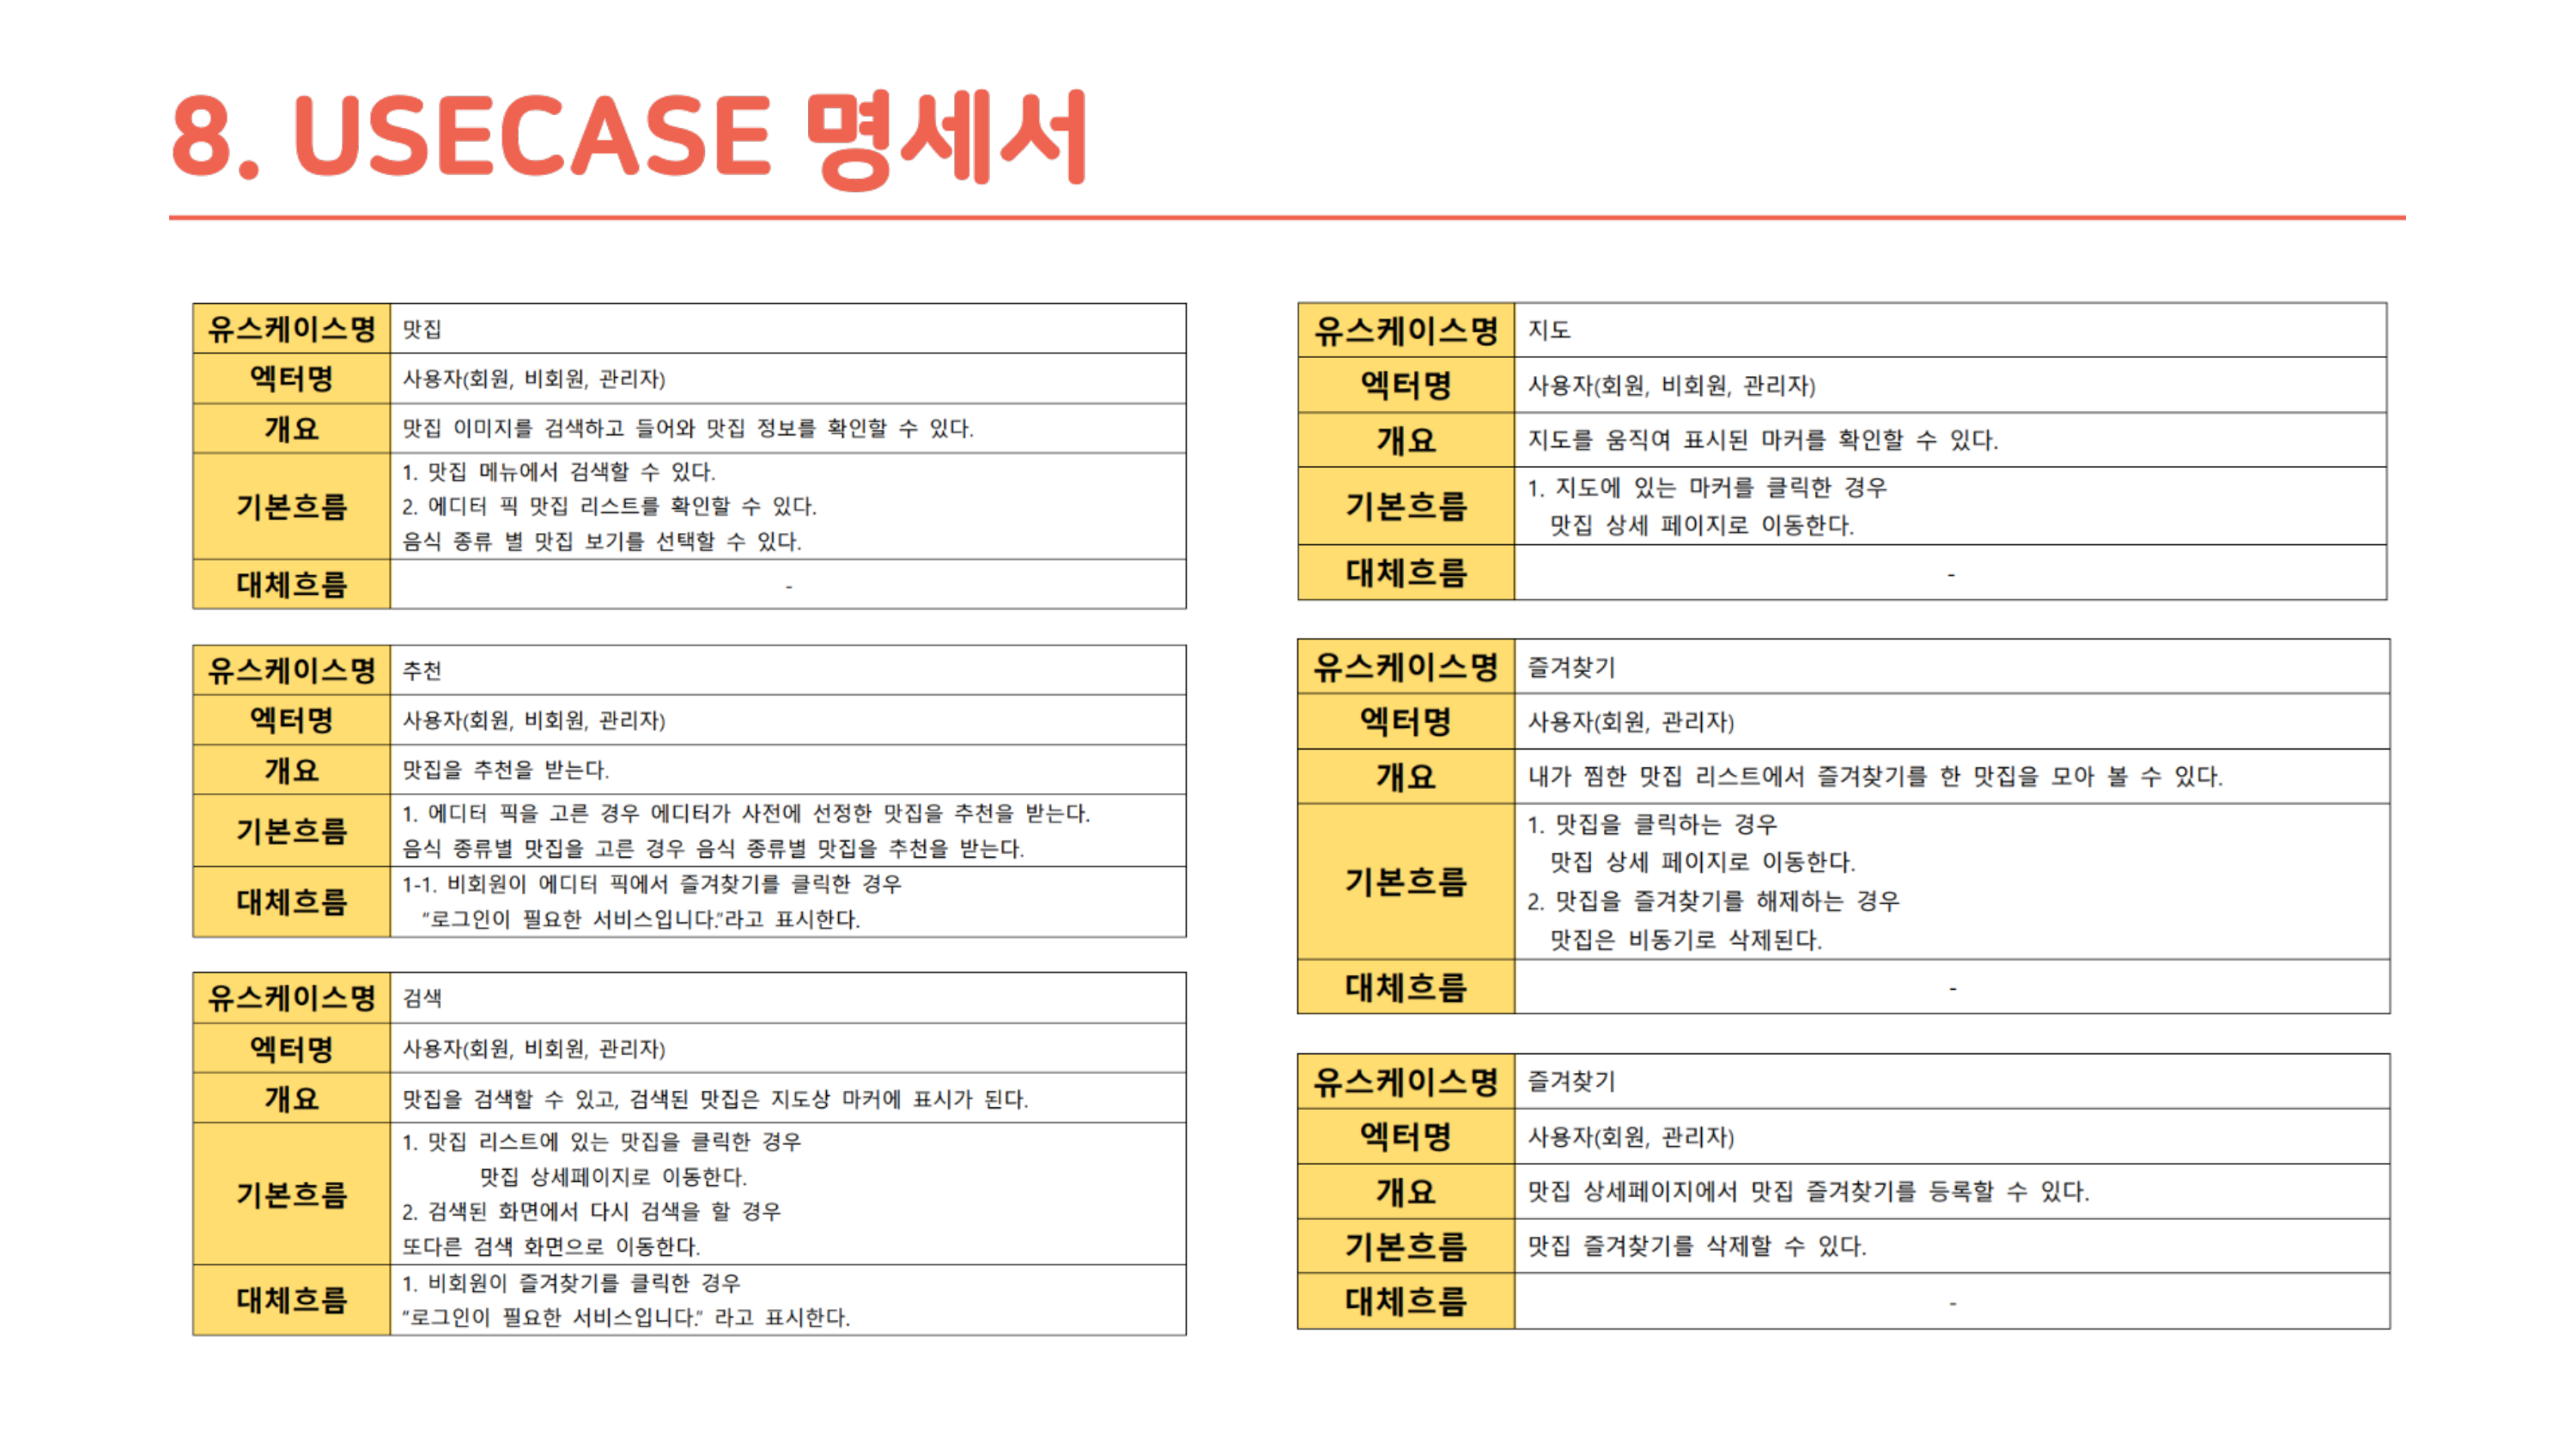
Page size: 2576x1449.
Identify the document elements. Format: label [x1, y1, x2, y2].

text_box [183, 291, 1195, 1347]
picture [152, 52, 1133, 241]
text_box [1291, 632, 2400, 1334]
text_box [1137, 209, 2406, 227]
text_box [1287, 294, 2397, 609]
